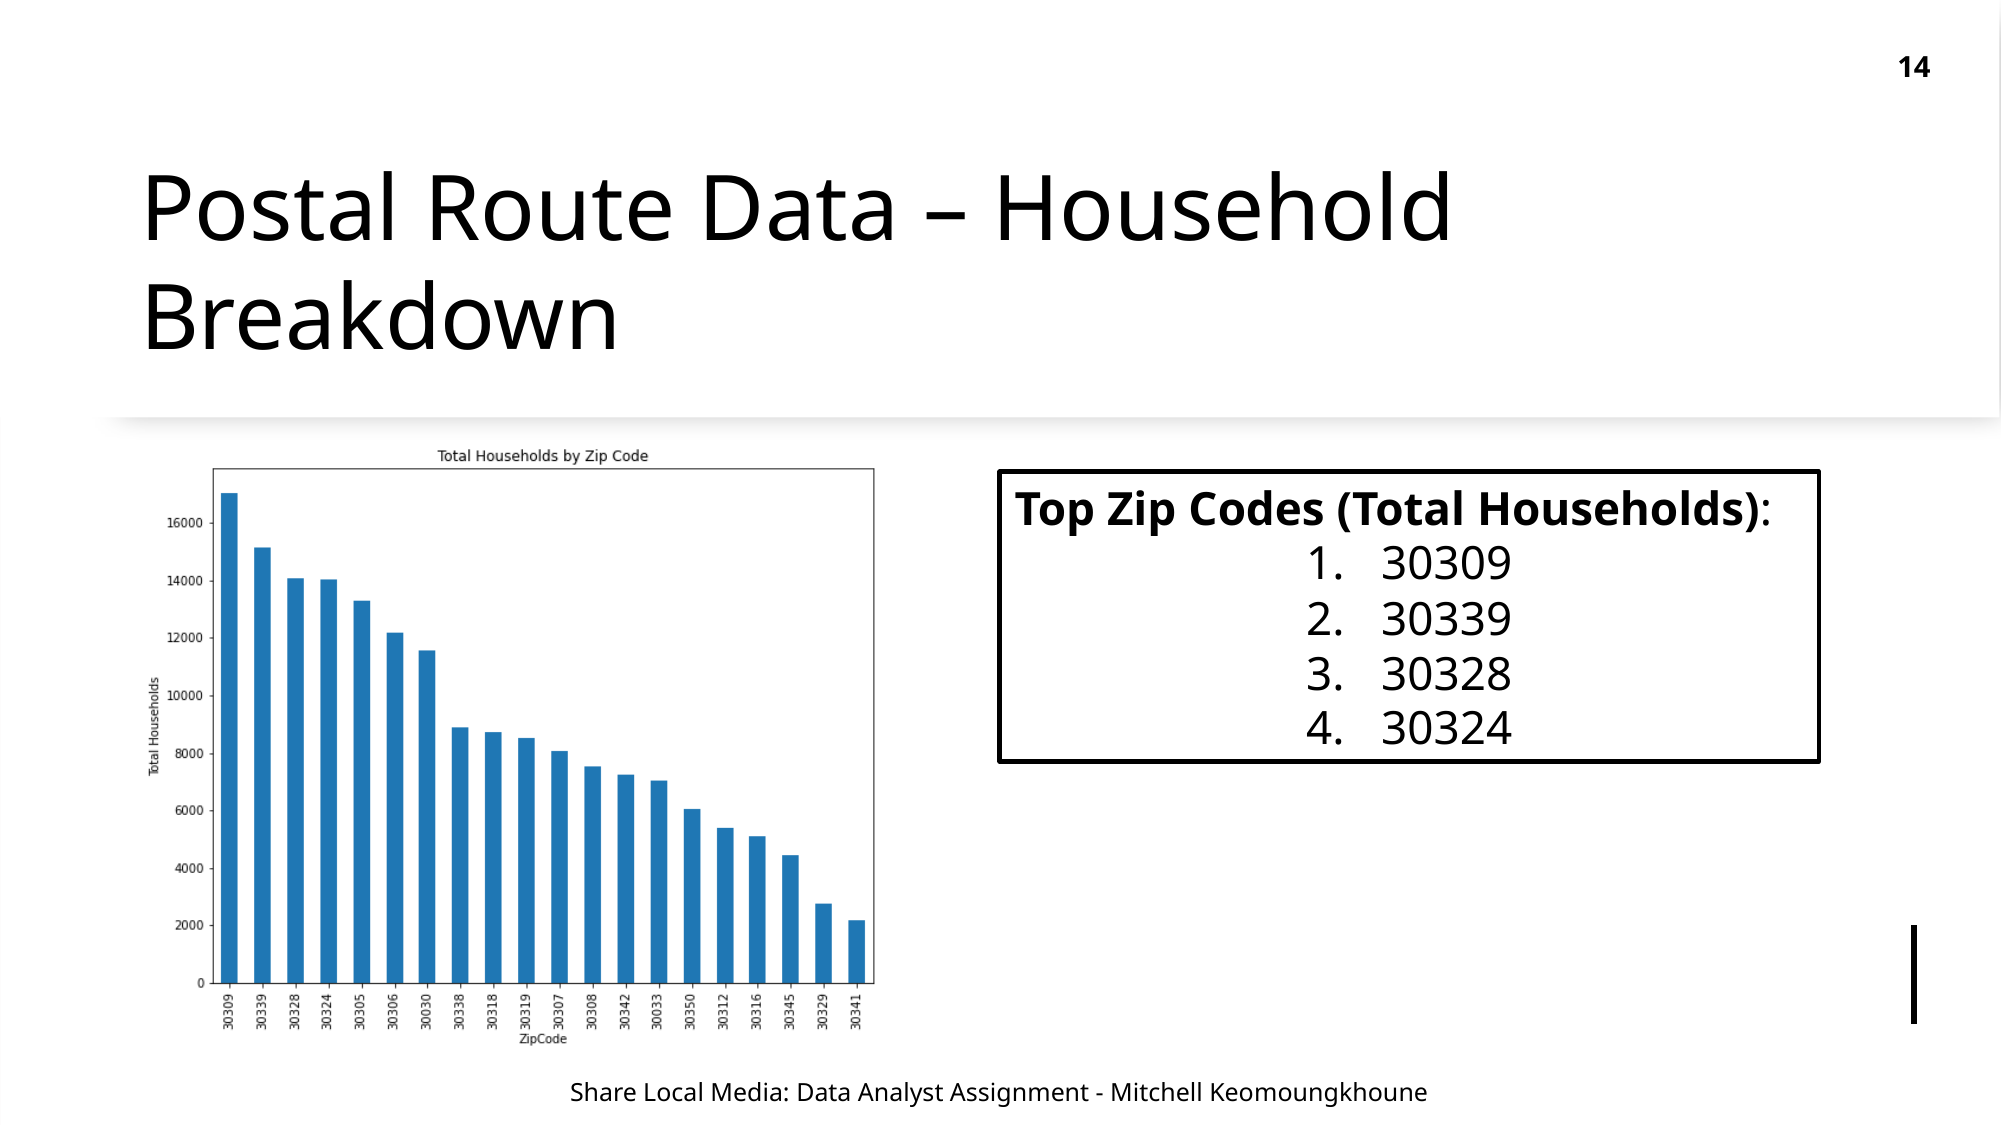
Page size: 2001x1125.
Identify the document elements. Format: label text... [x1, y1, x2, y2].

text_box Top Zip Codes (Total Households): 30309 30339 30328 30324 [999, 471, 1819, 762]
picture [124, 447, 884, 1054]
title Postal Route Data – Household Breakdown [124, 140, 1828, 376]
text_box Share Local Media: Data Analyst Assignment - Mitchell Keomoungkhoune [483, 1060, 1517, 1121]
slide_number 14 [1852, 38, 1977, 99]
